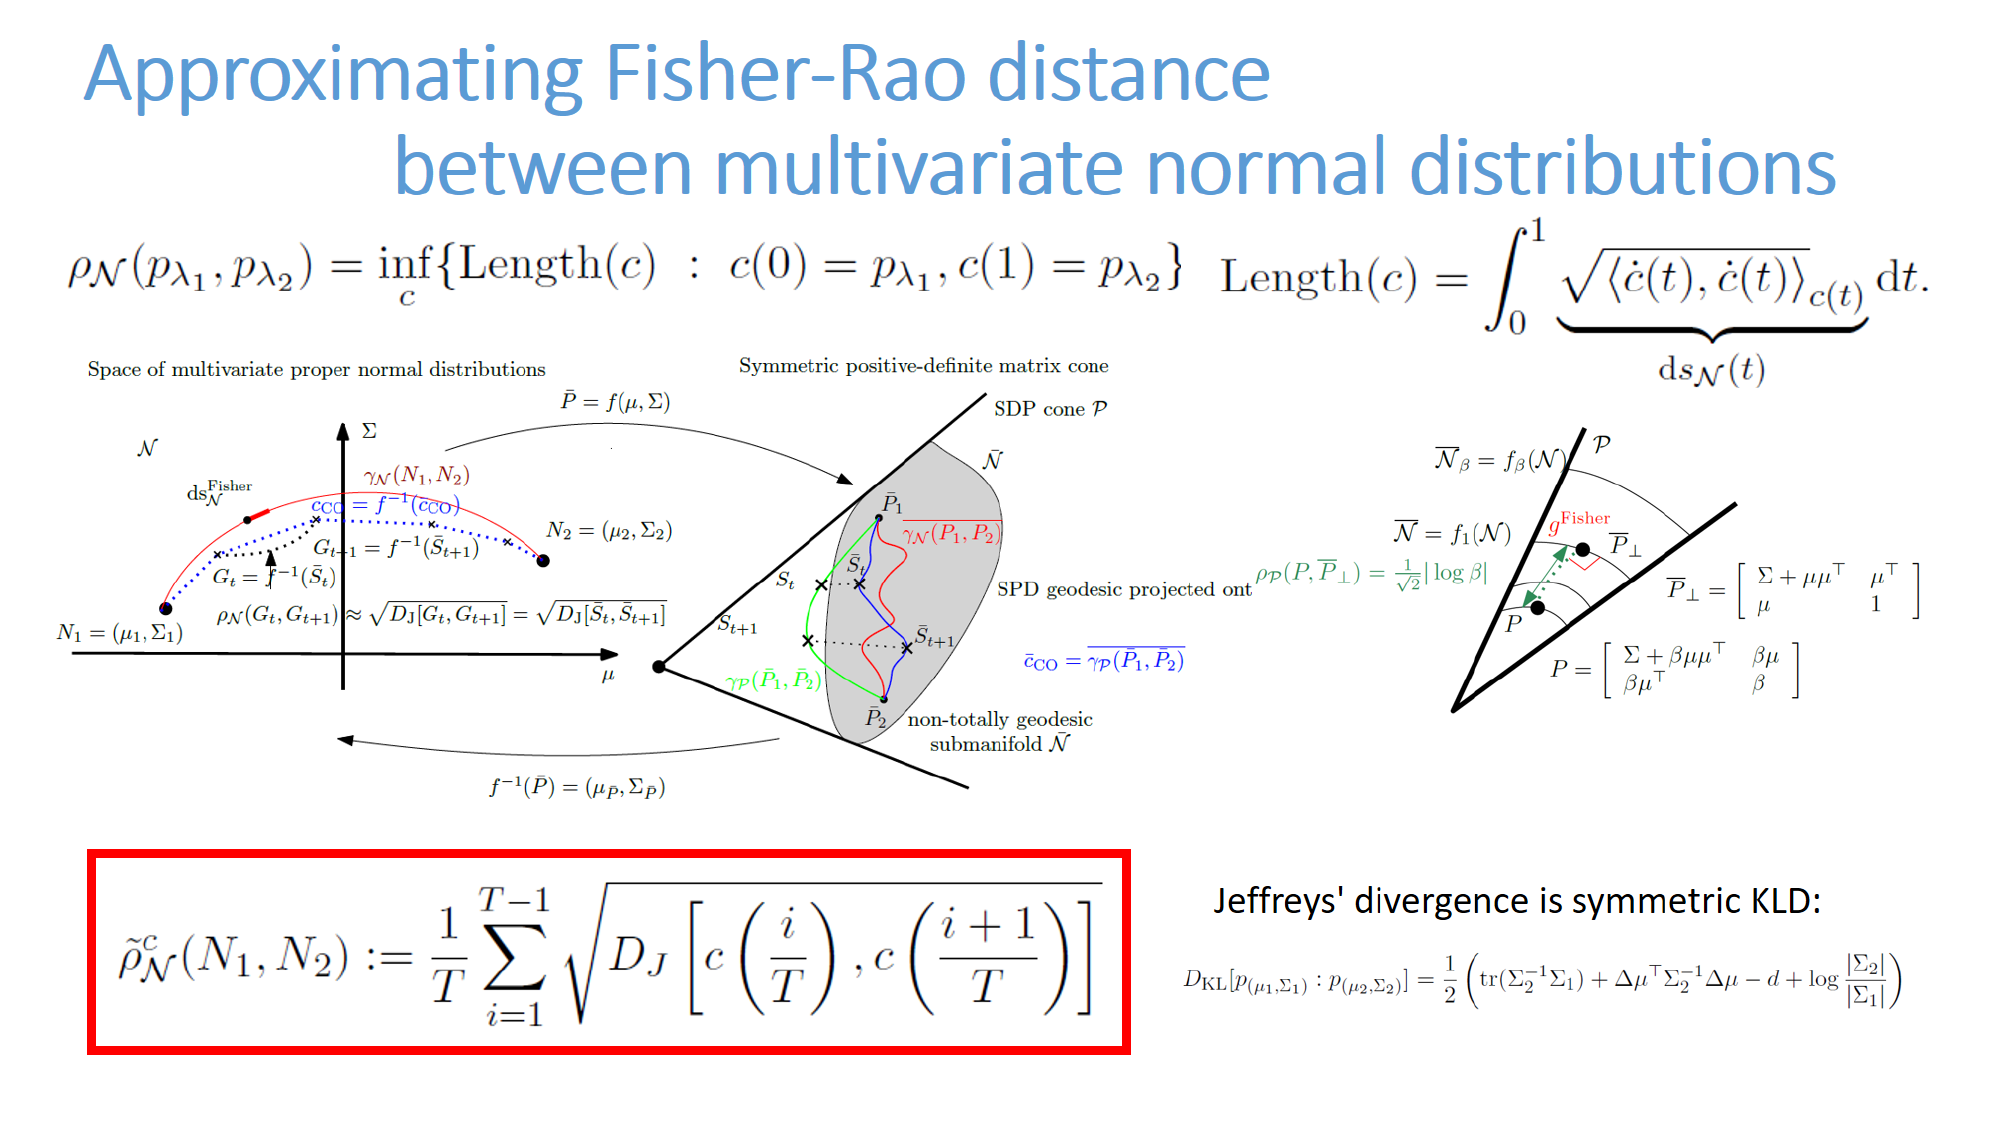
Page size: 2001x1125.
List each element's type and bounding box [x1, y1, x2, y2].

list [50, 0, 1950, 1068]
